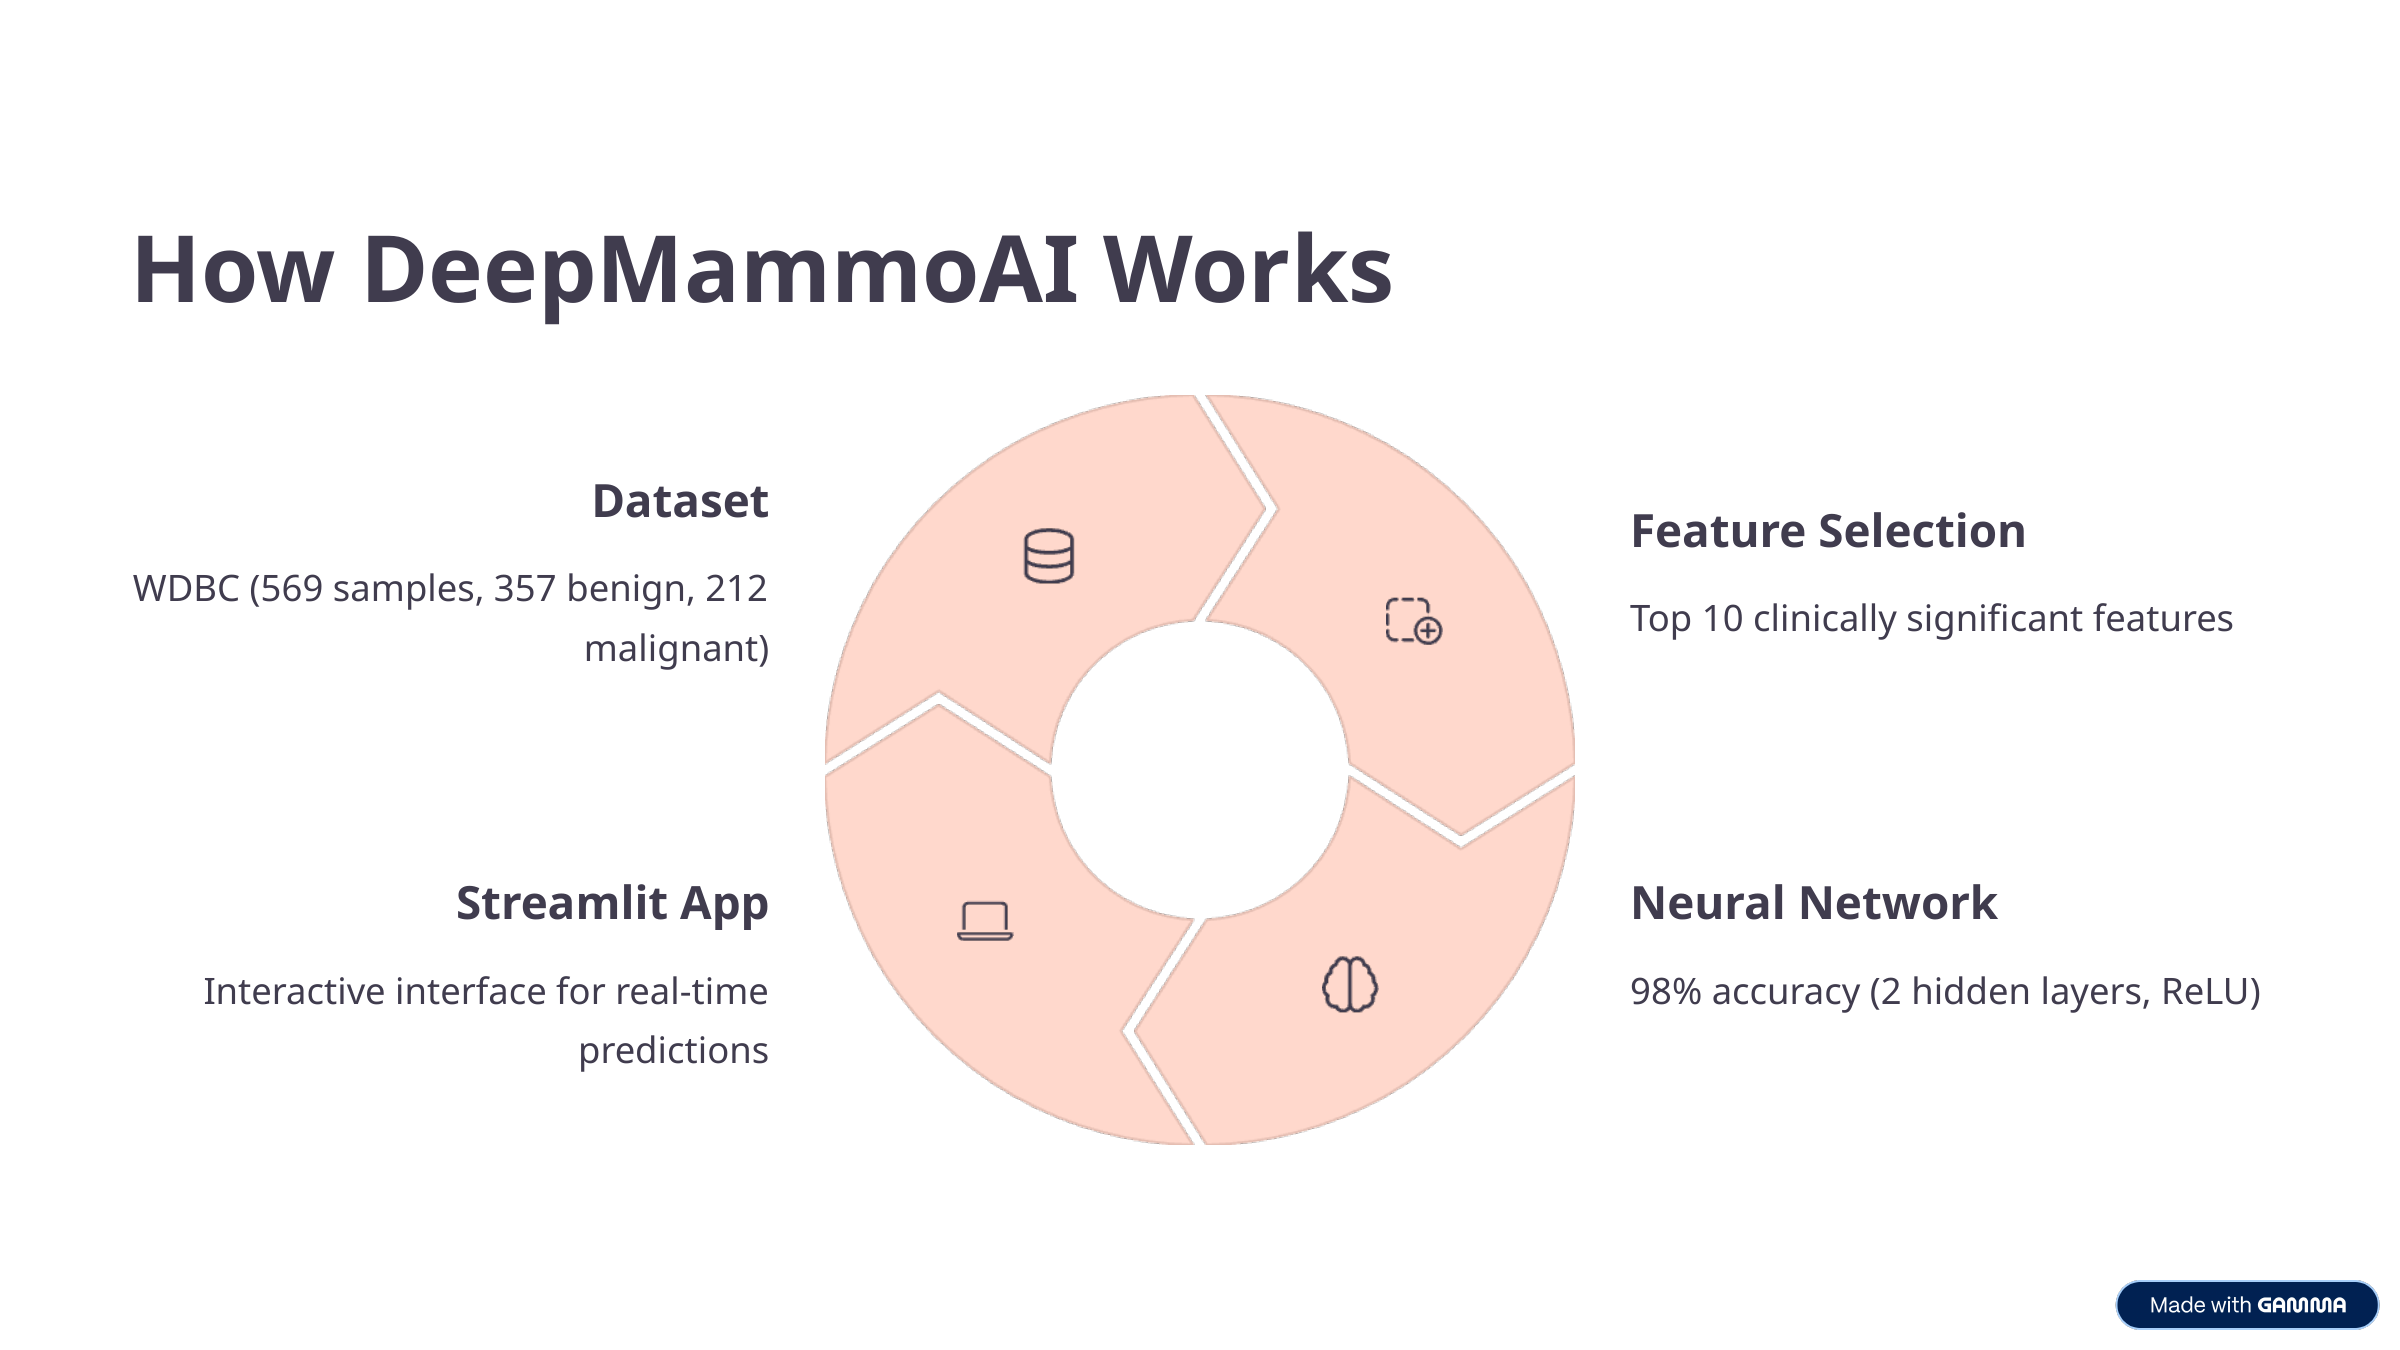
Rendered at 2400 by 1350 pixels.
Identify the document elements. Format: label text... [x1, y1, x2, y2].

text_box Neural Network [1630, 871, 2096, 930]
text_box 98% accuracy (2 hidden layers, ReLU) [1630, 952, 2270, 1072]
text_box Interactive interface for real-time predictions [130, 952, 770, 1072]
text_box Dataset [304, 469, 770, 528]
text_box How DeepMammoAI Works [130, 205, 1403, 322]
text_box Top 10 clinically significant features [1630, 579, 2270, 640]
text_box Feature Selection [1630, 499, 2096, 558]
picture [825, 395, 1575, 1145]
text_box Streamlit App [304, 871, 770, 930]
picture [2106, 1271, 2389, 1339]
text_box WDBC (569 samples, 357 benign, 212 malignant) [130, 549, 770, 669]
